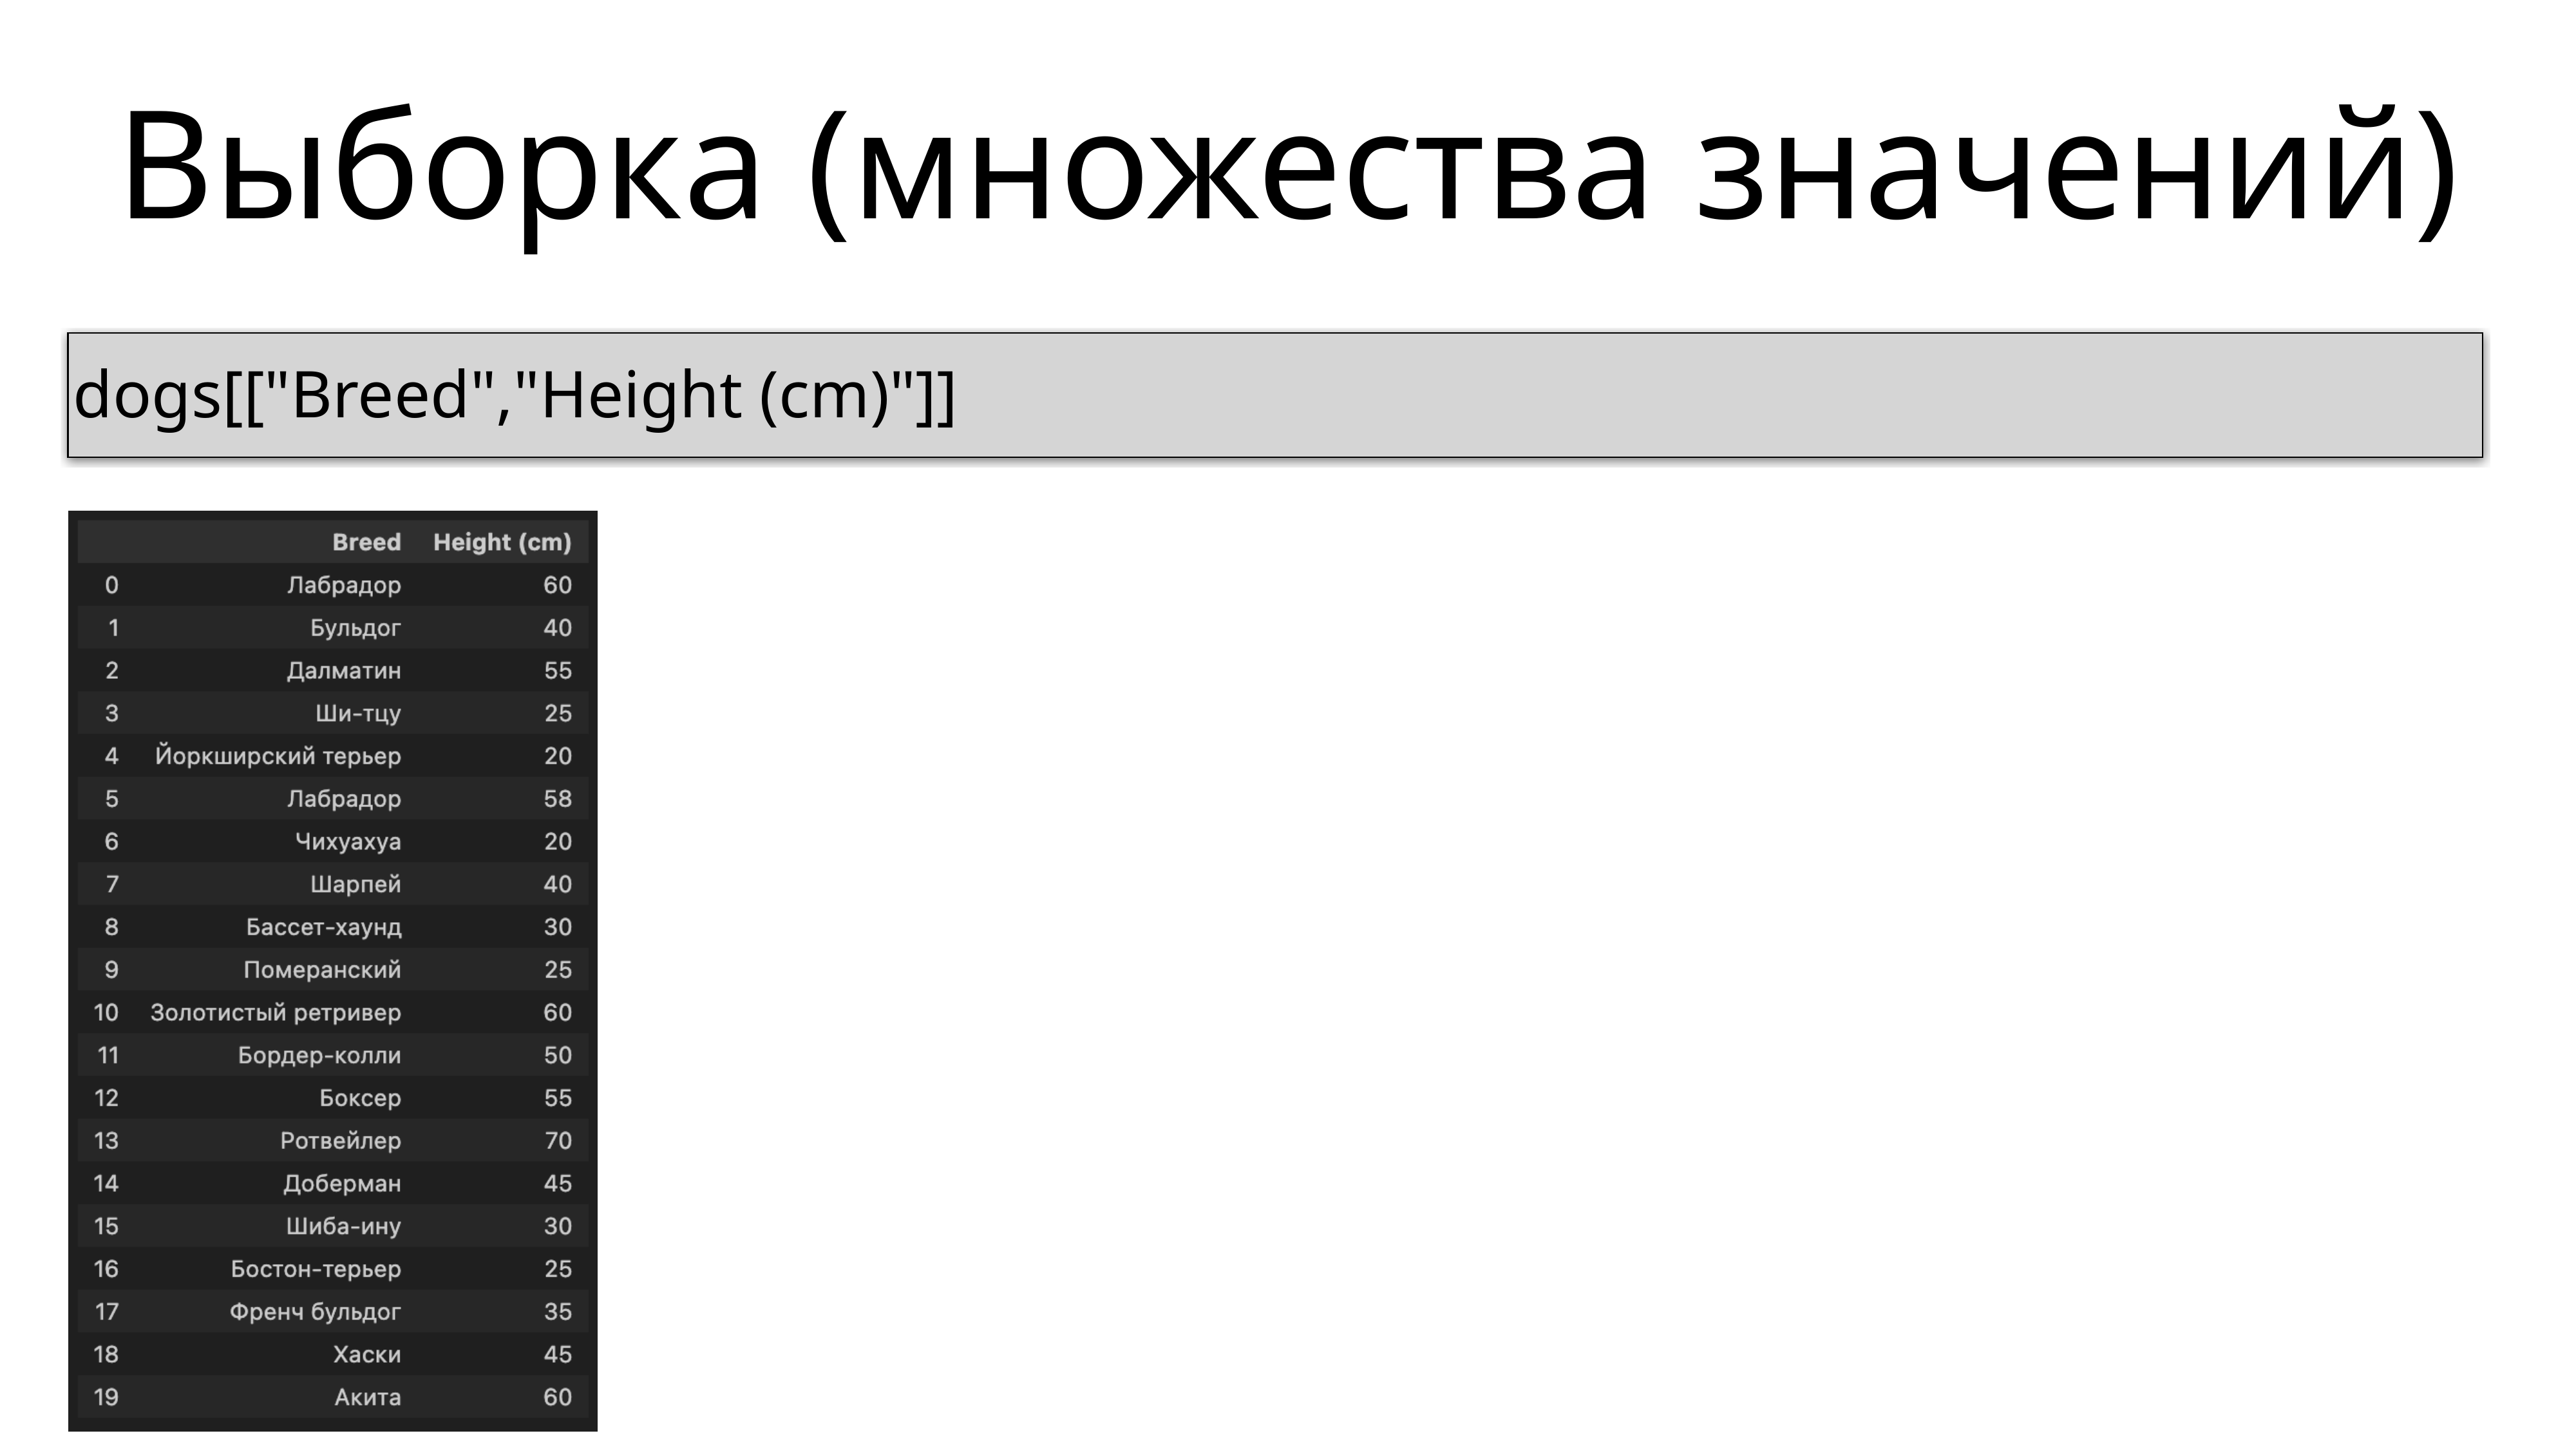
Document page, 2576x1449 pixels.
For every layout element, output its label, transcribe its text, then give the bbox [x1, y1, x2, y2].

list dogs[["Breed","Height (cm)"]] [67, 332, 2483, 458]
picture [68, 510, 598, 1432]
title Выборка (множества значений) [0, 37, 2576, 279]
